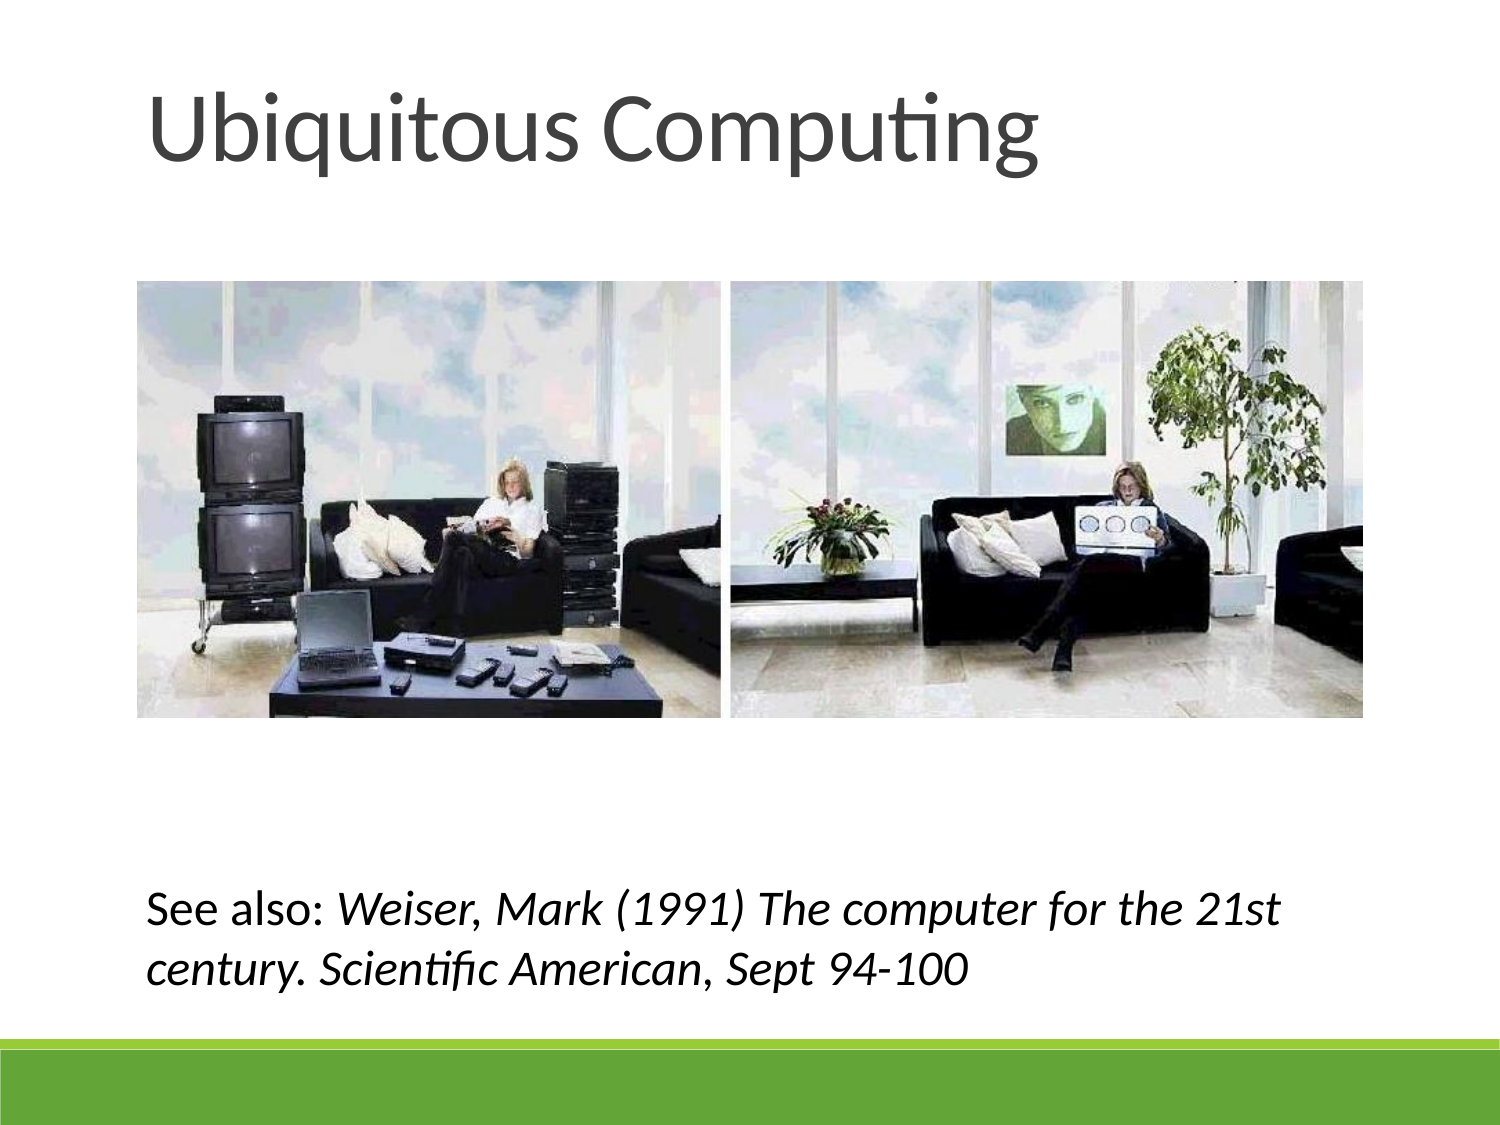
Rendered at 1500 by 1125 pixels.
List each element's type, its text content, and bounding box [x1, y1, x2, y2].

text_box See also: Weiser, Mark (1991) The computer for the 21st century. Scientific American, Sept 94-100 [131, 867, 1369, 1003]
picture [136, 280, 1364, 718]
title Ubiquitous Computing [131, 43, 1369, 190]
